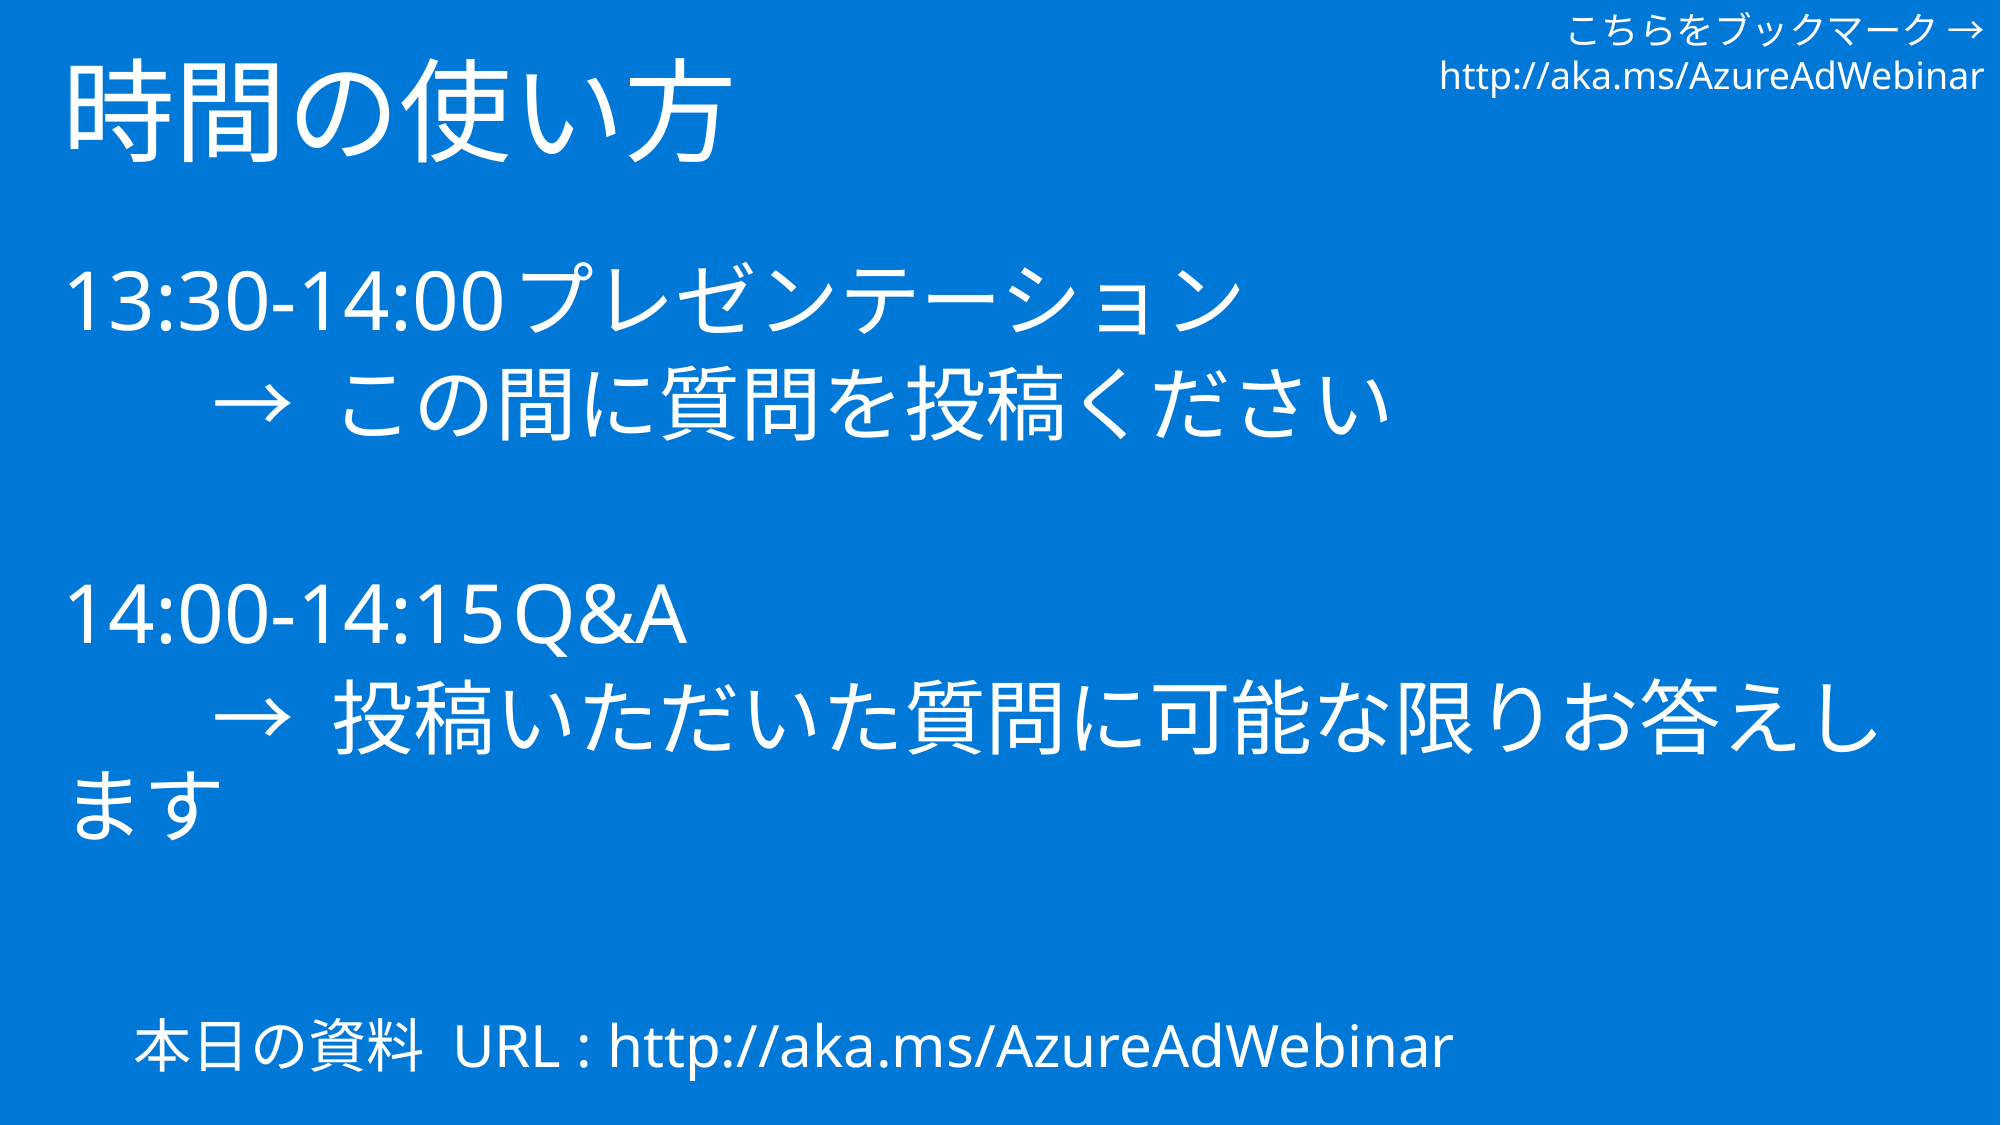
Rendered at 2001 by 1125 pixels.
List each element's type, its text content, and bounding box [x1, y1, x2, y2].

list 時間の使い方 [38, 41, 1964, 194]
text_box 本日の資料 URL : http://aka.ms/AzureAdWebinar [119, 1001, 1471, 1087]
list 13:30-14:00 プレゼンテーション → この間に質問を投稿ください 14:00-14:15 Q&A → 投稿いただいた質問に可能な限りお答えします [38, 244, 1964, 800]
text_box こちらをブックマーク → http://aka.ms/AzureAdWebinar [1047, 0, 2000, 105]
